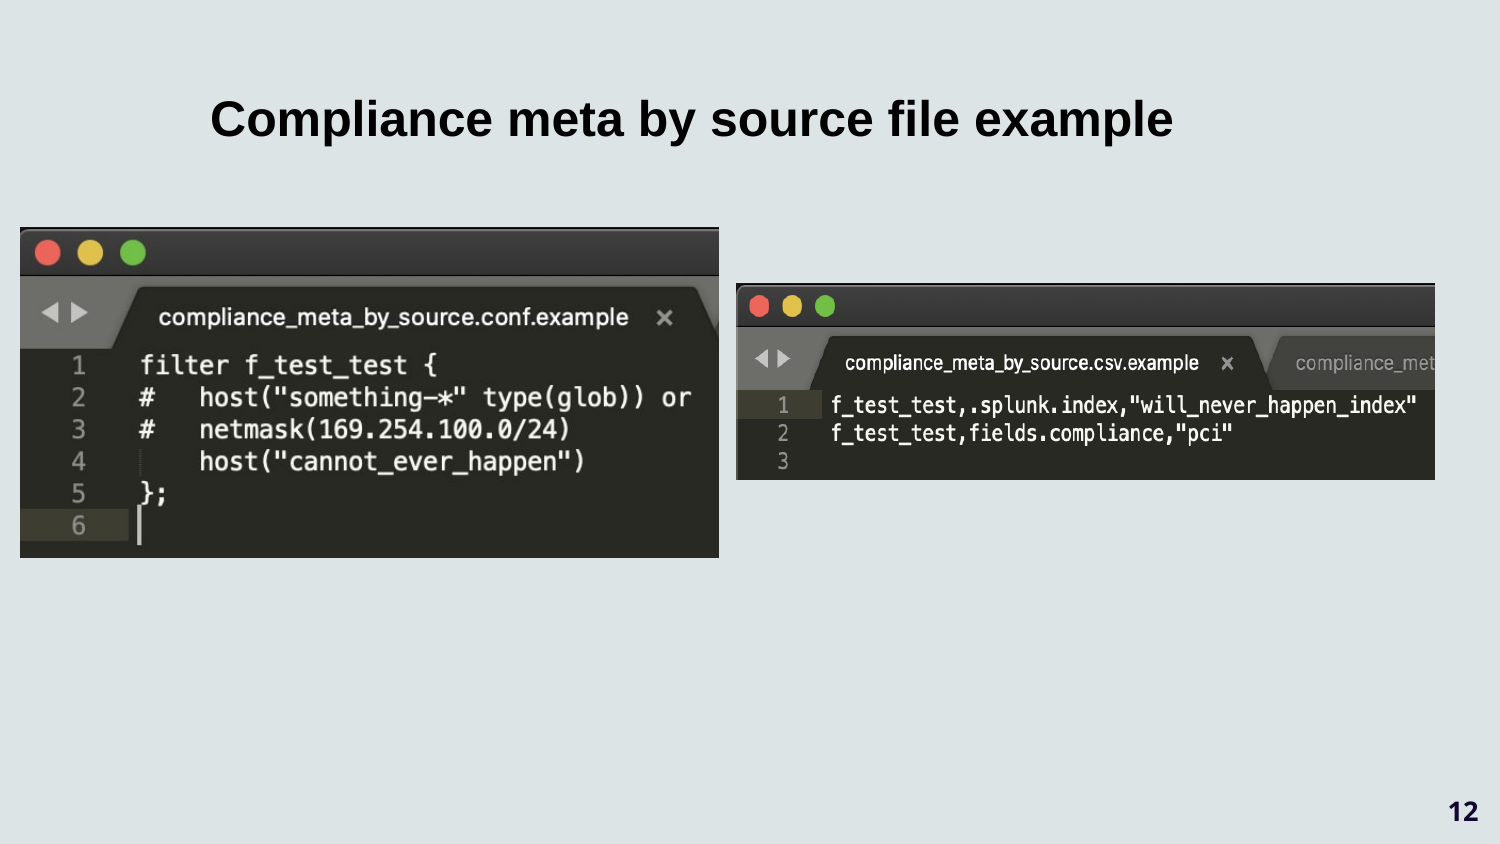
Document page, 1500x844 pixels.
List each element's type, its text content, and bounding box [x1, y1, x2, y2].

text_box Compliance meta by source file example [32, 78, 1213, 154]
picture [20, 227, 719, 558]
picture [736, 283, 1436, 480]
slide_number 12 [1403, 779, 1494, 844]
